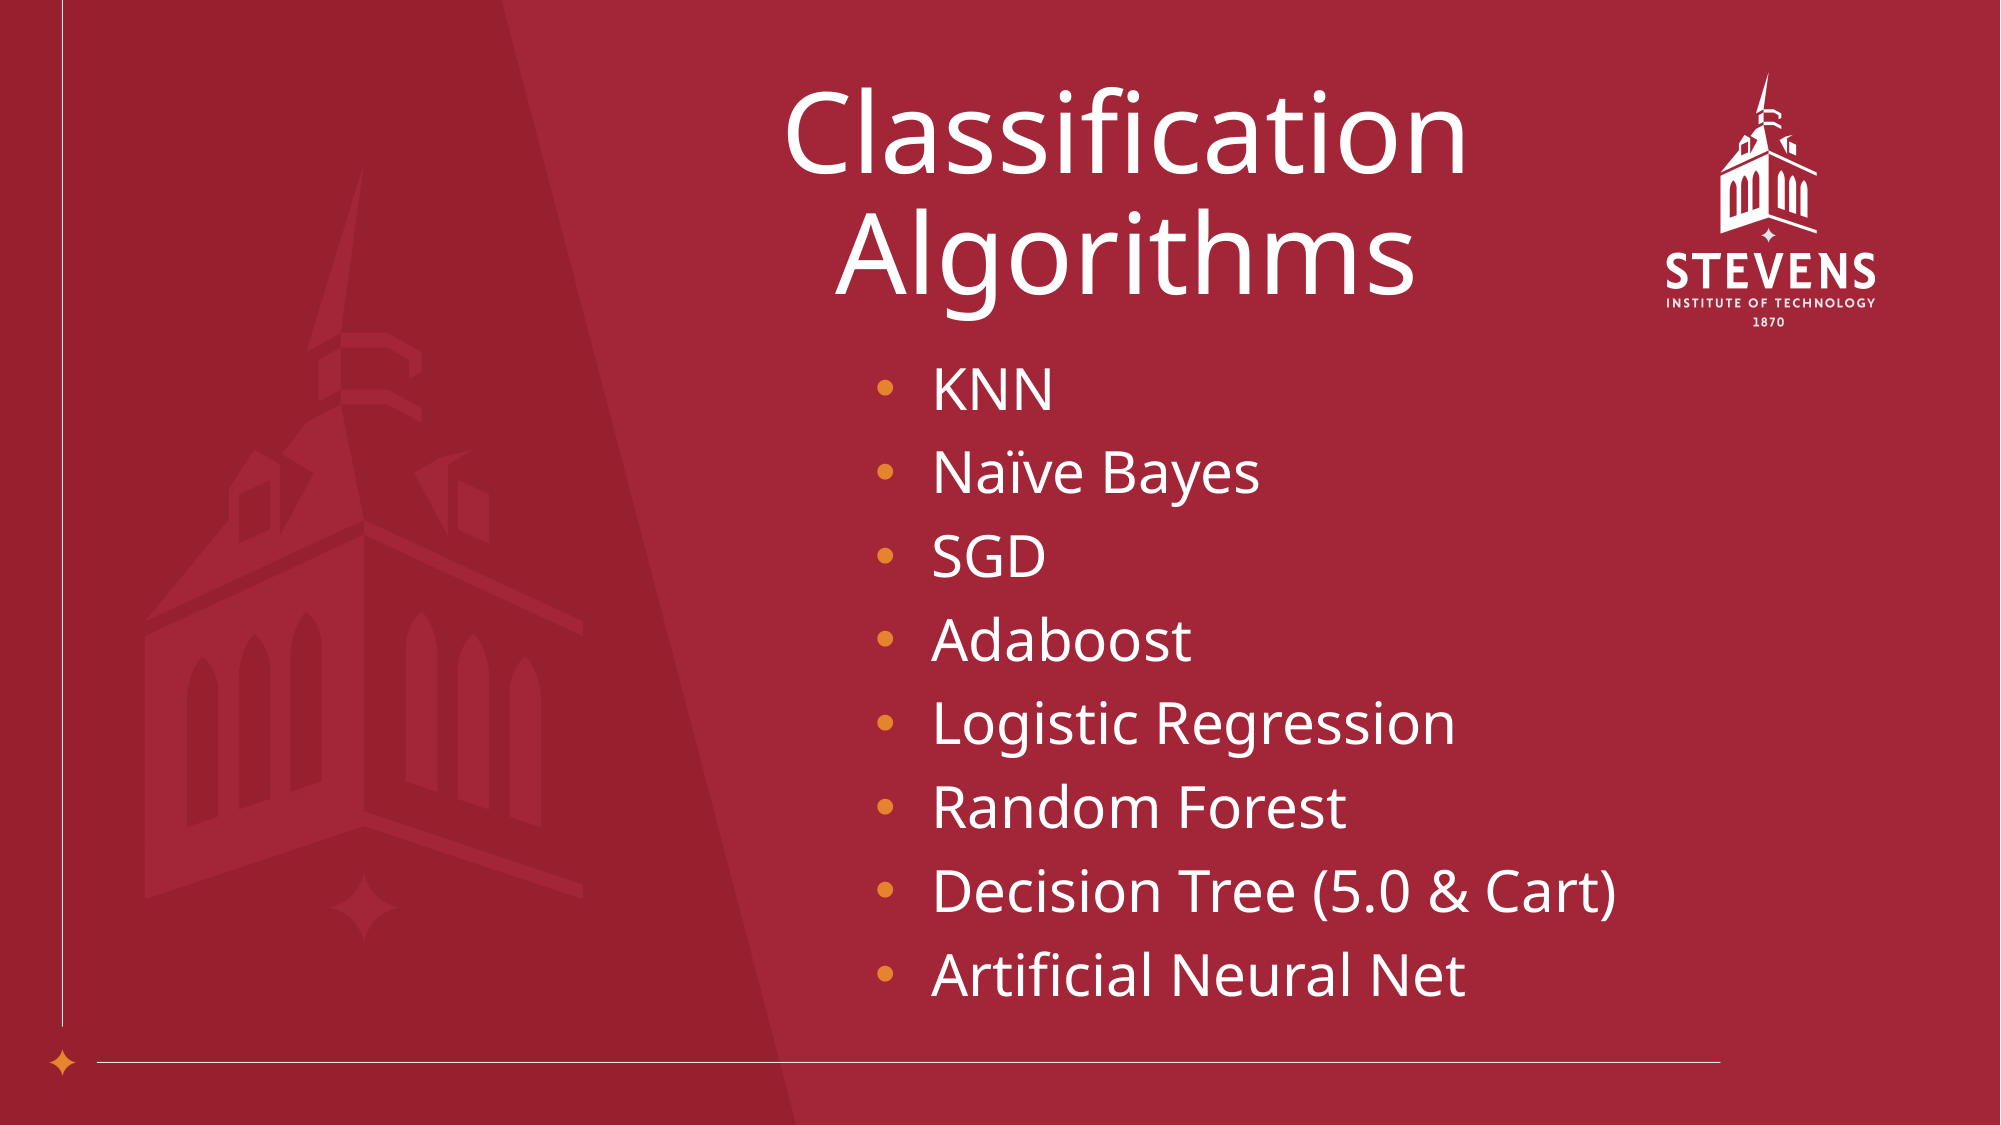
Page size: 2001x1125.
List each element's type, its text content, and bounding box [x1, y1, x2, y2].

subtitle KNN Naïve Bayes SGD Adaboost Logistic Regression Random Forest Decision Tree (5.0 & Cart) Artificial Neural Net [859, 352, 1709, 1055]
picture [0, 0, 2000, 1125]
title Classification Algorithms [660, 45, 1594, 327]
